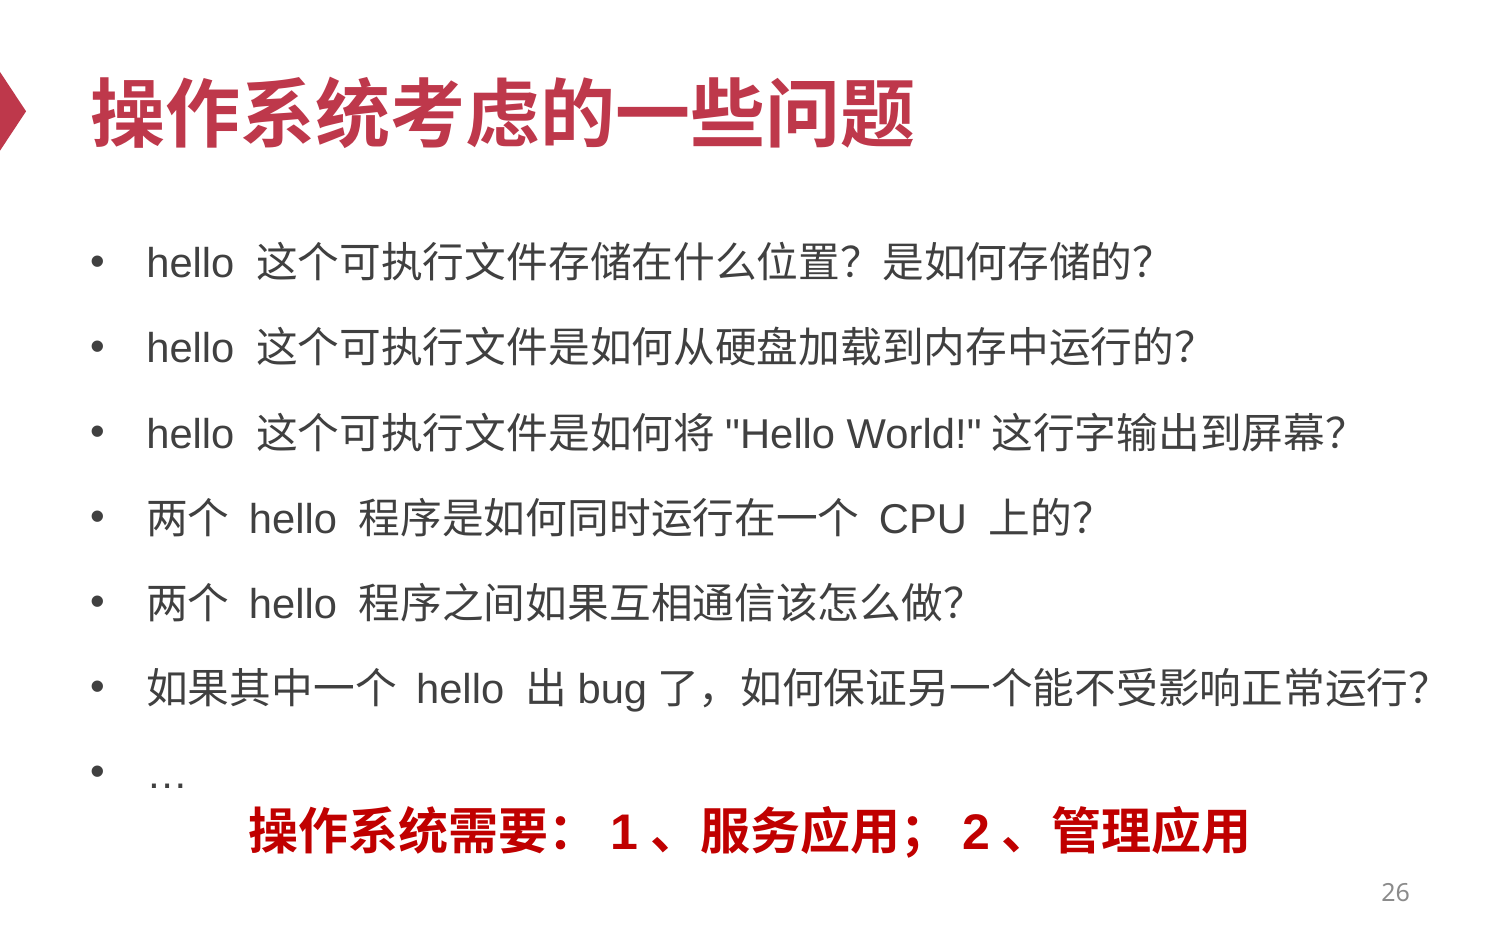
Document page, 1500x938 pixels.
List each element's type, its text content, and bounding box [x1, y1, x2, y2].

title 操作系统考虑的一些问题 [75, 37, 1425, 186]
text_box 操作系统需要：1、服务应用；2、管理应用 [233, 792, 1267, 868]
slide_number 26 [1074, 868, 1425, 919]
list hello 这个可执行文件存储在什么位置？是如何存储的？ hello 这个可执行文件是如何从硬盘加载到内存中运行的？ hello 这个可执行文件是如何将"Hello World!"这行字输出到屏幕？ 两个 hello 程序是如何同时运行在一个 CPU 上的？ 两个 hello 程序之间如果互相通信该怎么做？ 如果其中一个 hello 出bug了，如何保证另一个能不受影响正常运行？ … [75, 218, 1425, 838]
